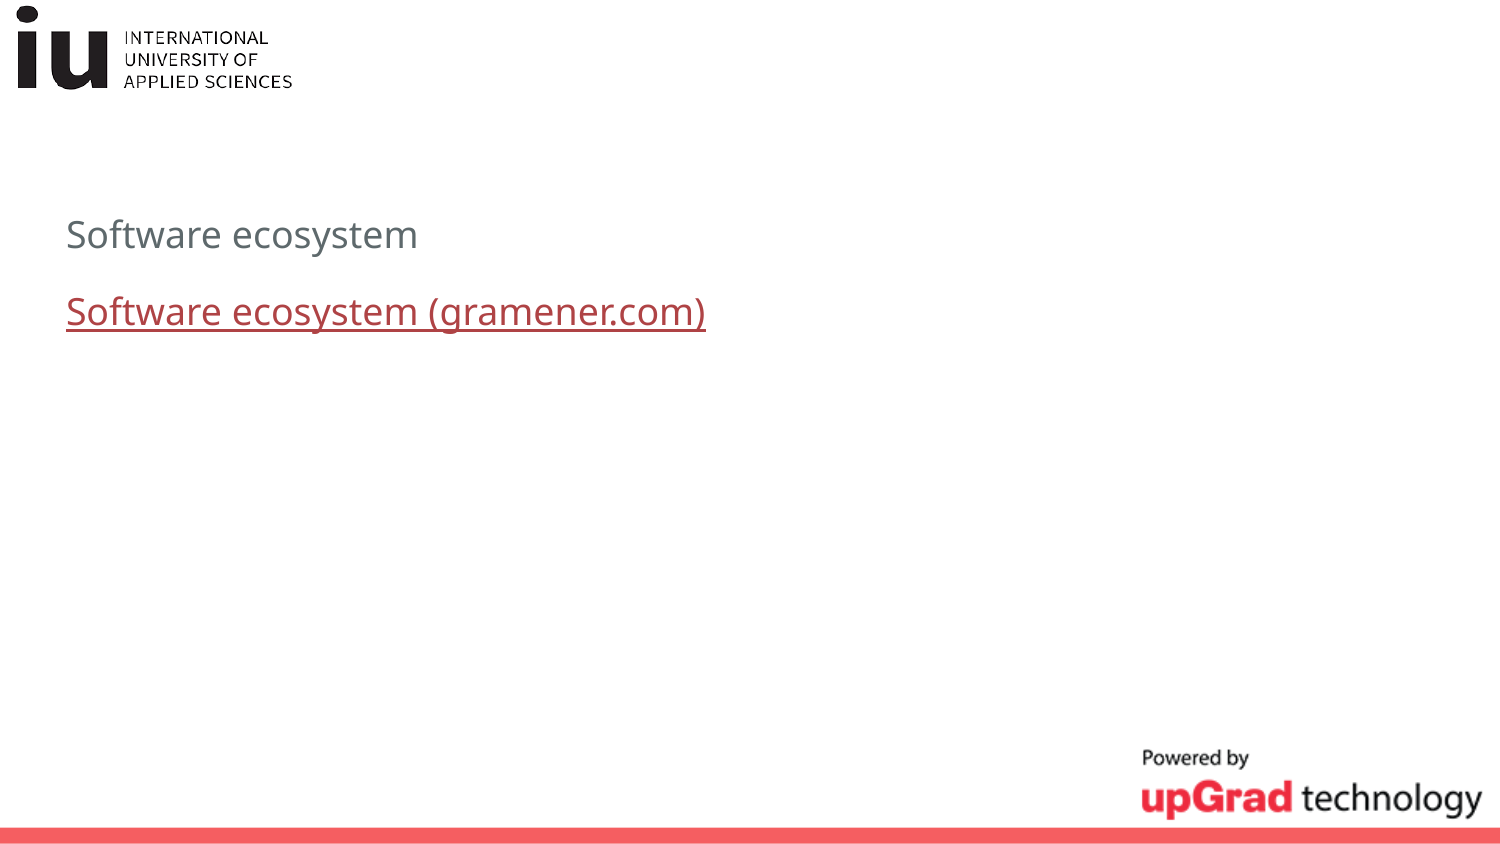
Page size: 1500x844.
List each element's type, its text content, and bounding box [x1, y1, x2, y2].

list Software ecosystem Software ecosystem (gramener.com) [51, 189, 1449, 750]
picture [12, 0, 296, 122]
picture [1124, 718, 1500, 844]
